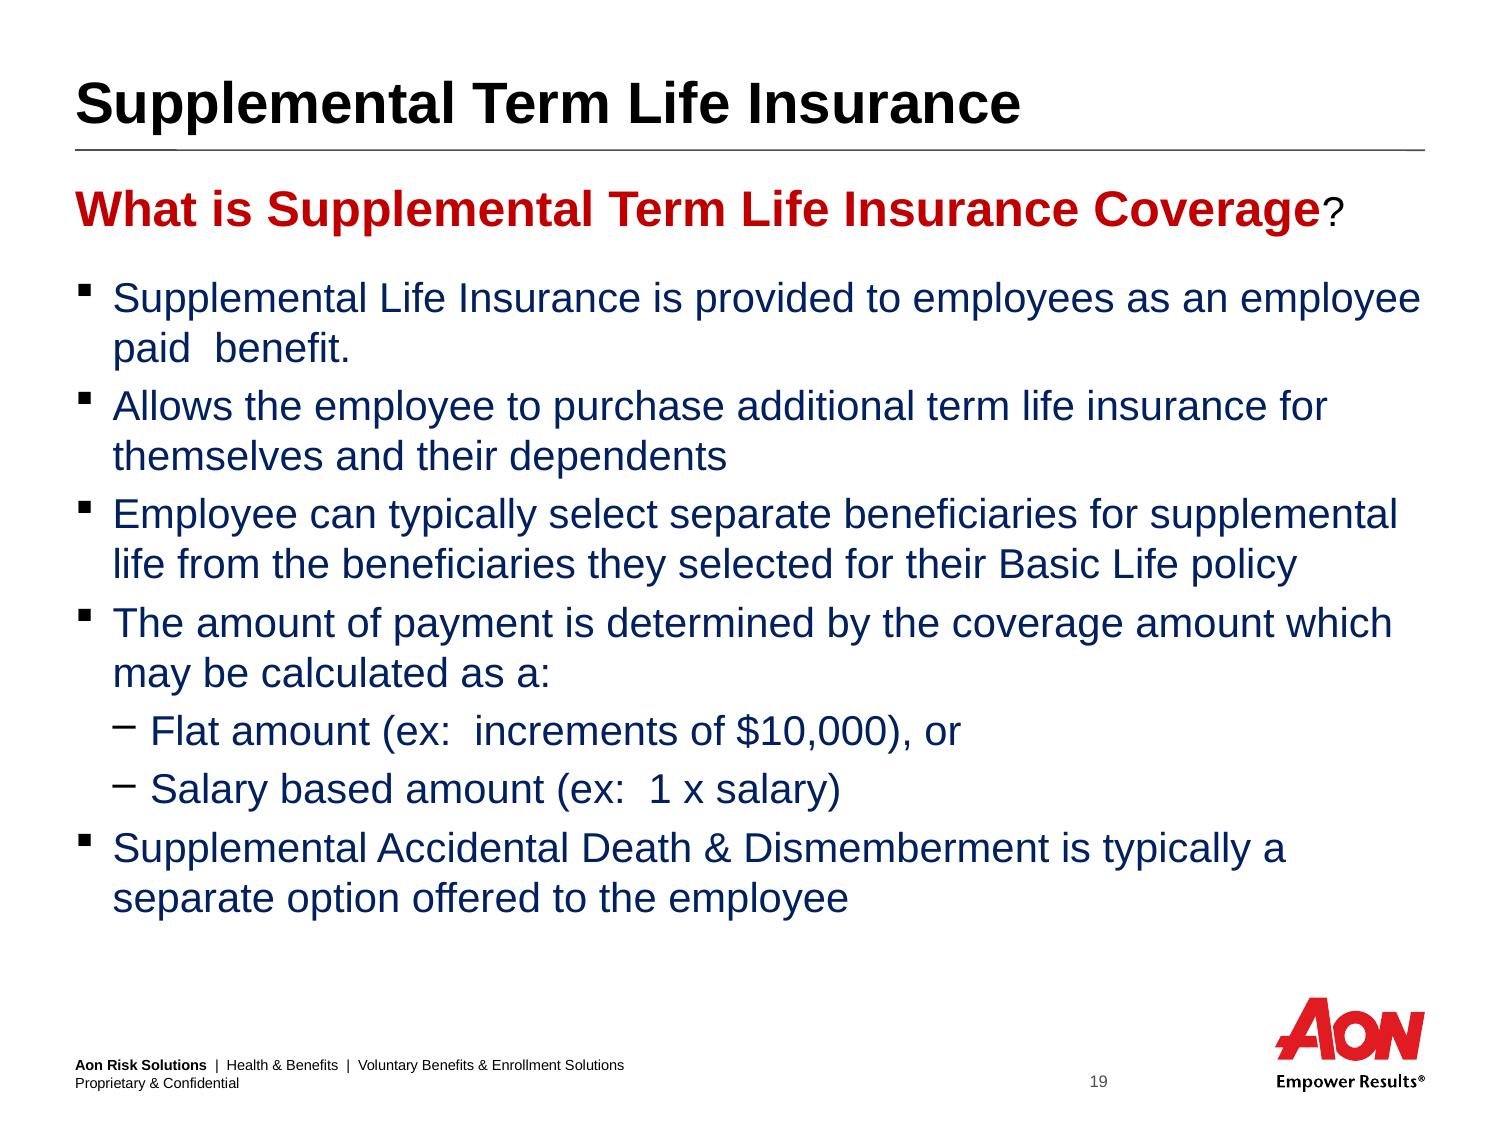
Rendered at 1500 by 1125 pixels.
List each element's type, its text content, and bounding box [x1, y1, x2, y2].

title Supplemental Term Life Insurance [74, 49, 1426, 136]
list What is Supplemental Term Life Insurance Coverage? Supplemental Life Insurance is provided to employees as an employee paid benefit. Allows the employee to purchase additional term life insurance for themselves and their dependents Employee can typically select separate beneficiaries for supplemental life from the beneficiaries they selected for their Basic Life policy The amount of payment is determined by the coverage amount which may be calculated as a: Flat amount (ex: increments of $10,000), or Salary based amount (ex: 1 x salary) Supplemental Accidental Death & Dismemberment is typically a separate option offered to the employee [74, 187, 1426, 1001]
